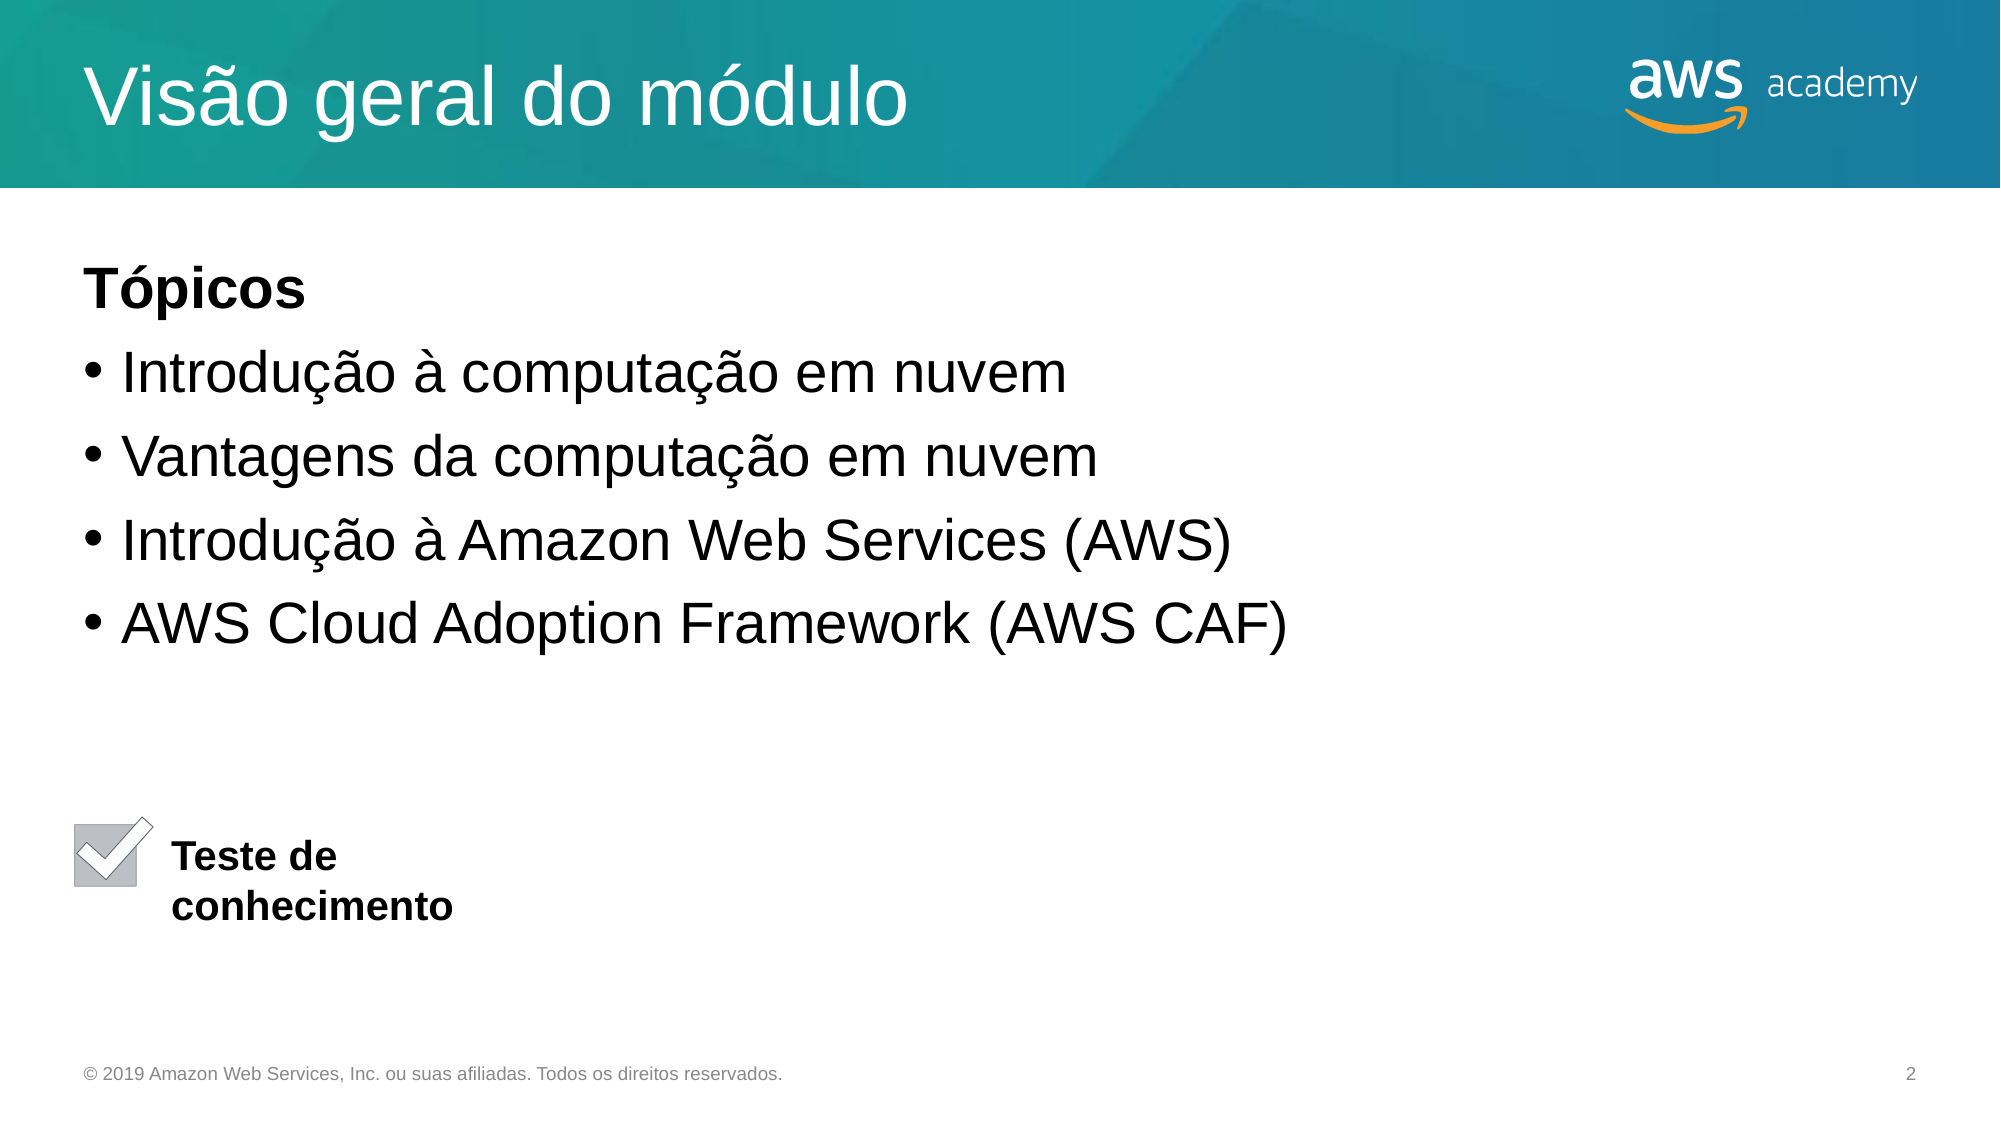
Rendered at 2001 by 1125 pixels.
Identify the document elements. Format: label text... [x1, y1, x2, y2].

list Tópicos Introdução à computação em nuvem Vantagens da computação em nuvem Introdução à Amazon Web Services (AWS) AWS Cloud Adoption Framework (AWS CAF) [68, 250, 1932, 1014]
picture [0, 0, 2000, 188]
title Visão geral do módulo [68, 59, 1551, 138]
footer © 2019 Amazon Web Services, Inc. ou suas afiliadas. Todos os direitos reservados. [68, 1042, 819, 1103]
slide_number ‹#› [1481, 1042, 1932, 1103]
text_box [68, 807, 534, 896]
